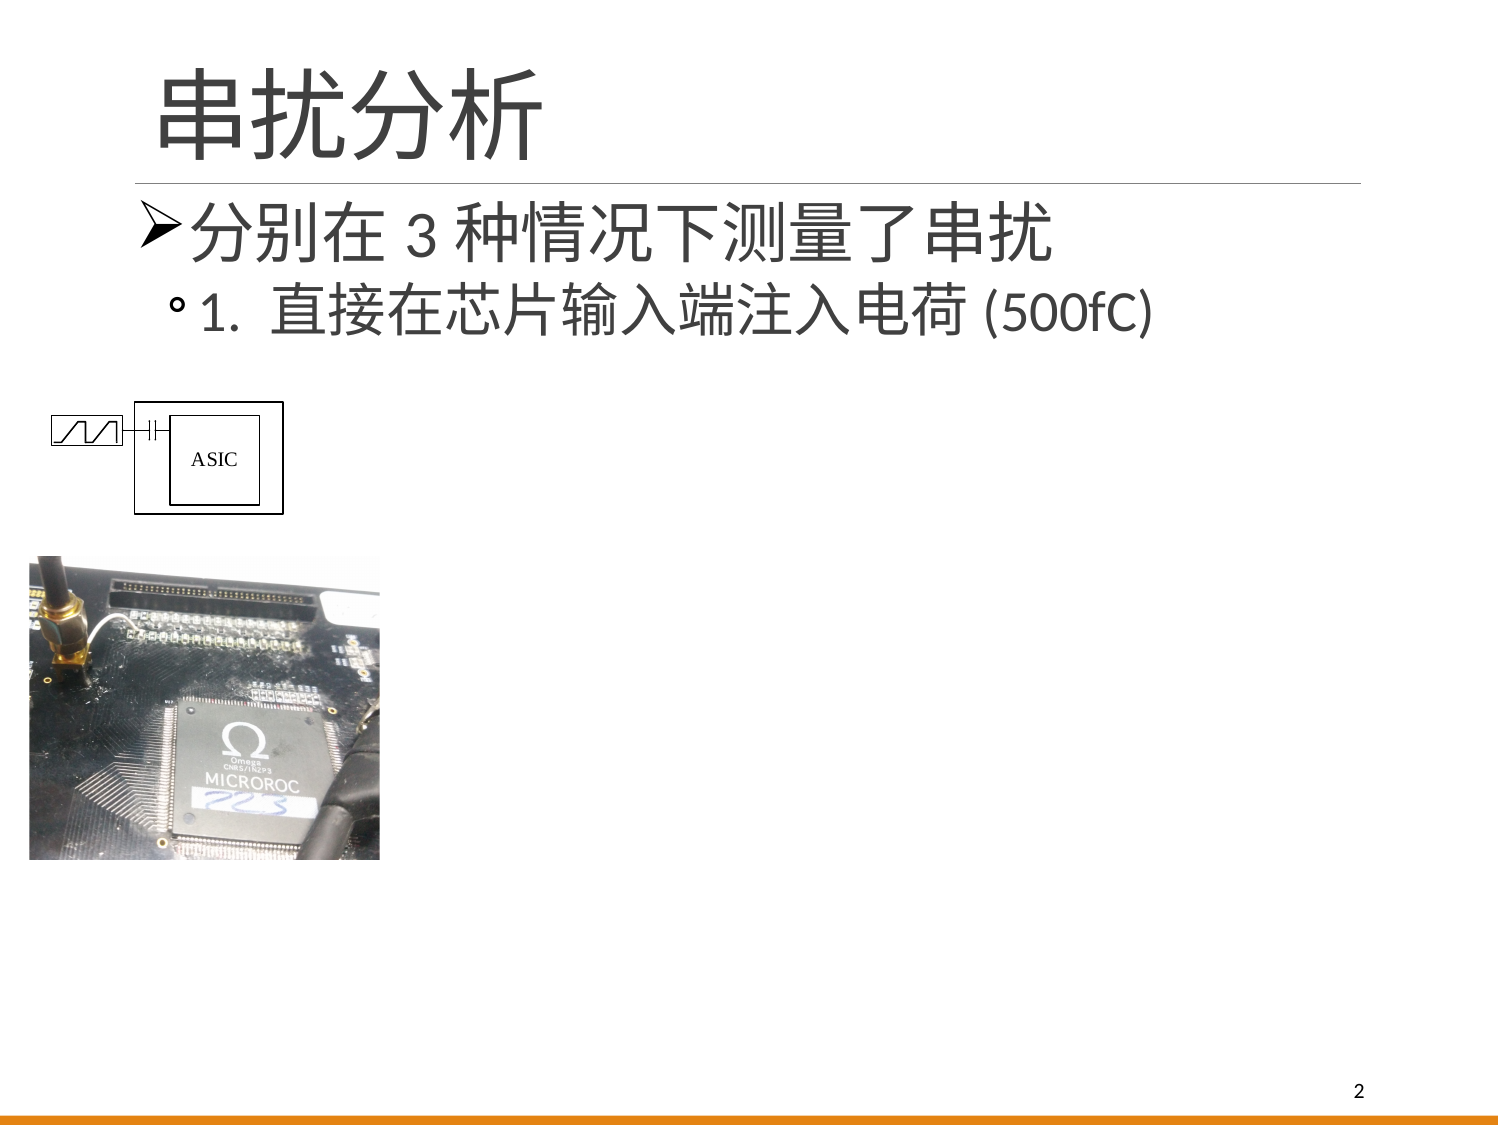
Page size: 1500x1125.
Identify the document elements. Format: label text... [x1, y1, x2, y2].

list 分别在3种情况下测量了串扰 1. 直接在芯片输入端注入电荷(500fC) [135, 192, 1373, 963]
title 串扰分析 [135, 47, 1373, 181]
picture [28, 556, 381, 861]
picture [47, 398, 285, 515]
slide_number 2 [1218, 1059, 1380, 1120]
